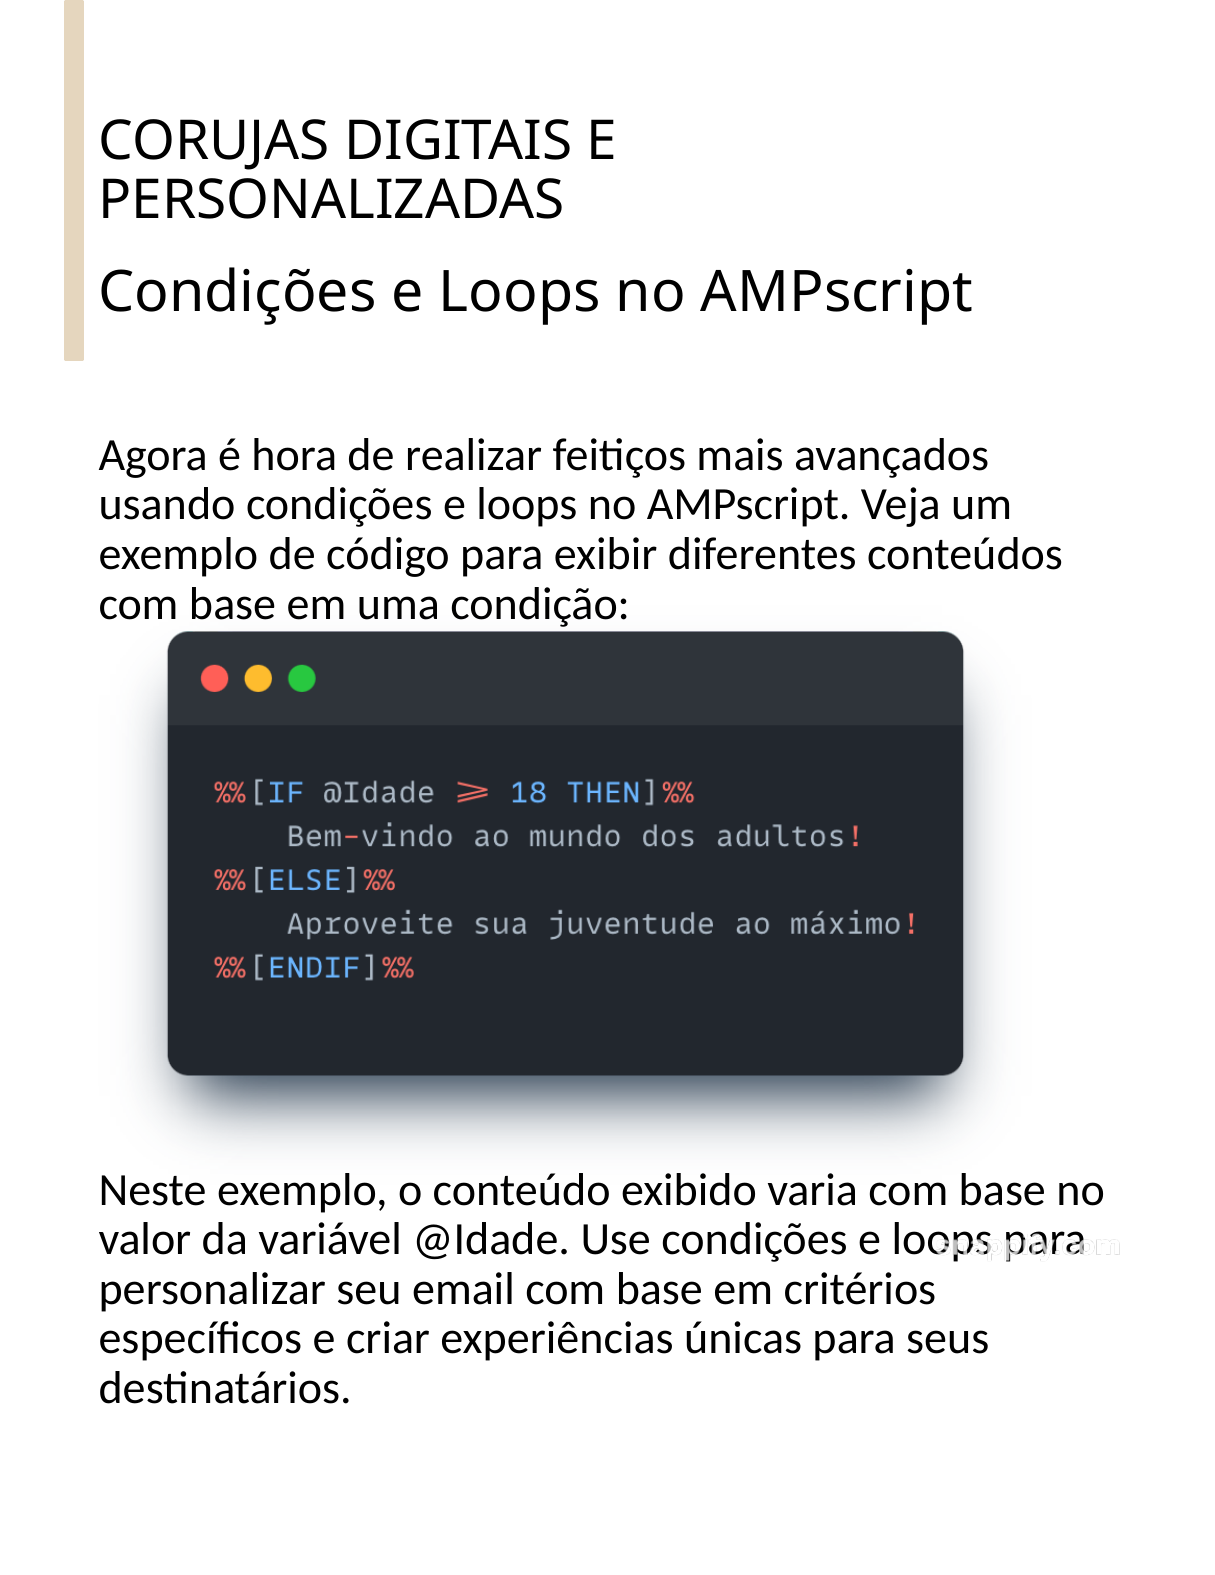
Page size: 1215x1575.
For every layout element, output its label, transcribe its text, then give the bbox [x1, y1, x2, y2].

picture [1, 423, 1131, 1284]
text_box Condições e Loops no AMPscript [83, 226, 995, 361]
title CORUJAS DIGITAIS E PERSONALIZADAS [83, 104, 1014, 239]
text_box [64, 0, 84, 362]
list Agora é hora de realizar feitiços mais avançados usando condições e loops no AMPscript. Veja um exemplo de código para exibir diferentes conteúdos com base em uma condição: Neste exemplo, o conteúdo exibido varia com base no valor da variável @Idade. Use condições e loops para personalizar seu email com base em critérios específicos e criar experiências únicas para seus destinatários. [83, 1284, 1131, 1423]
